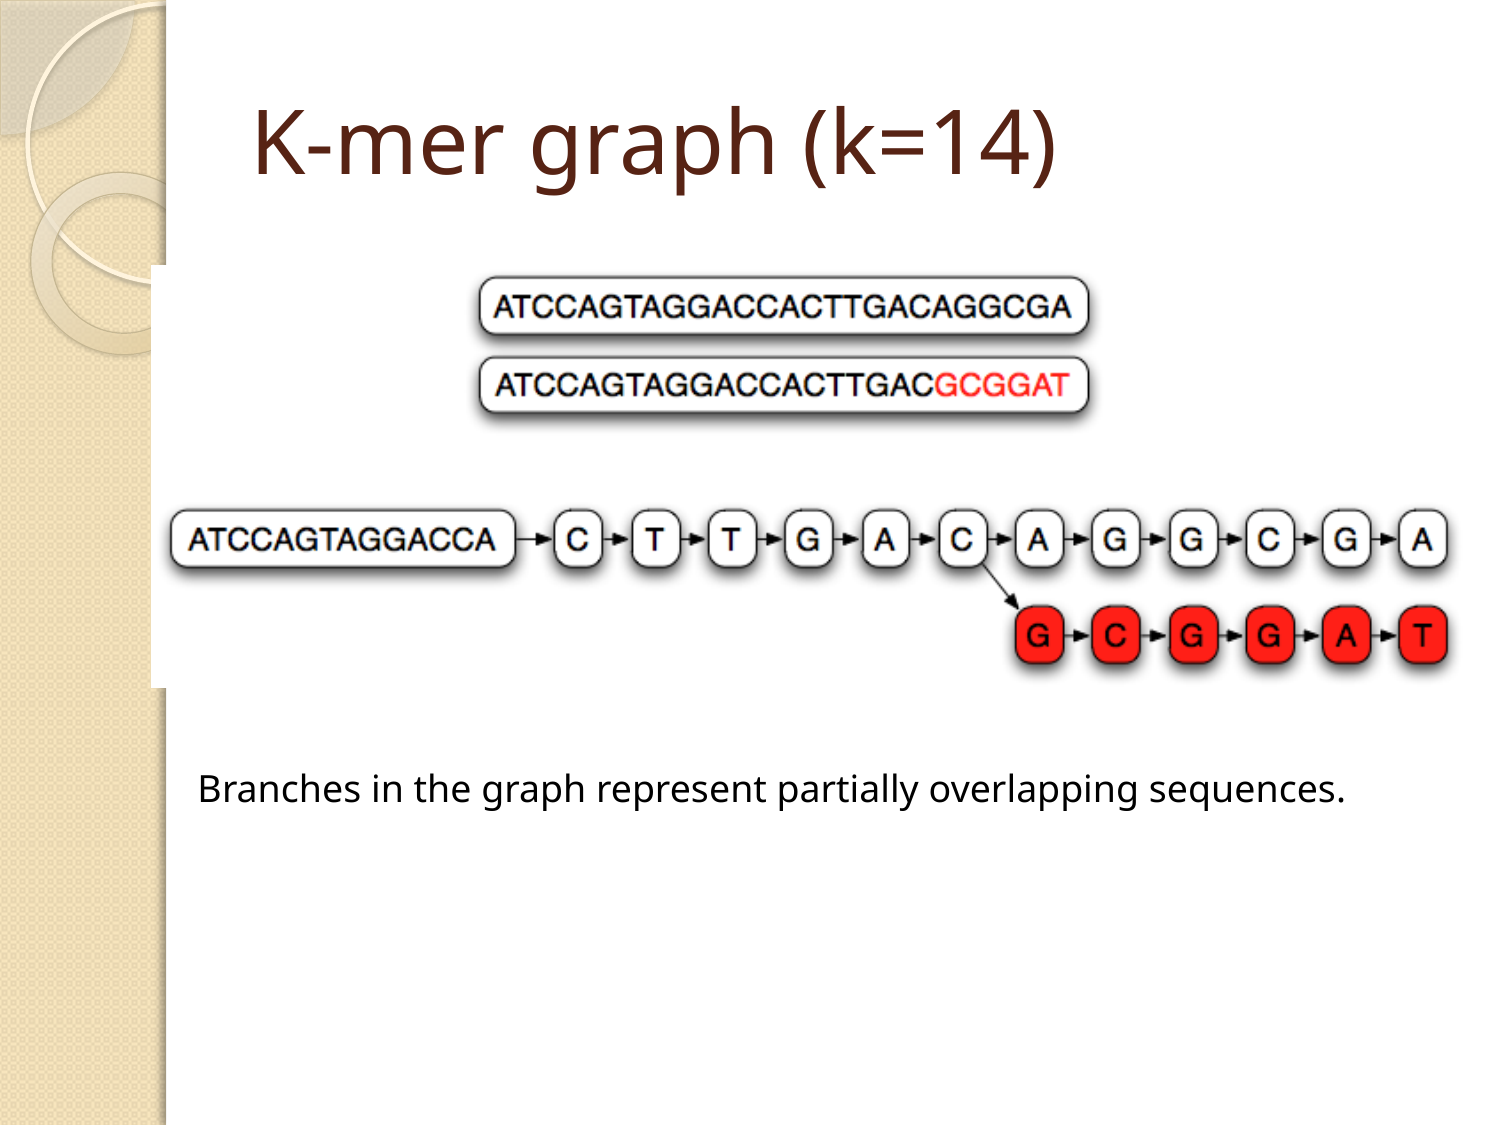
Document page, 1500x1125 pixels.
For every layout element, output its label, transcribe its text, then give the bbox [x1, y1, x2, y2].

title K-mer graph (k=14) [235, 45, 1466, 233]
text_box Branches in the graph represent partially overlapping sequences. [182, 758, 1362, 818]
picture [151, 265, 1466, 688]
